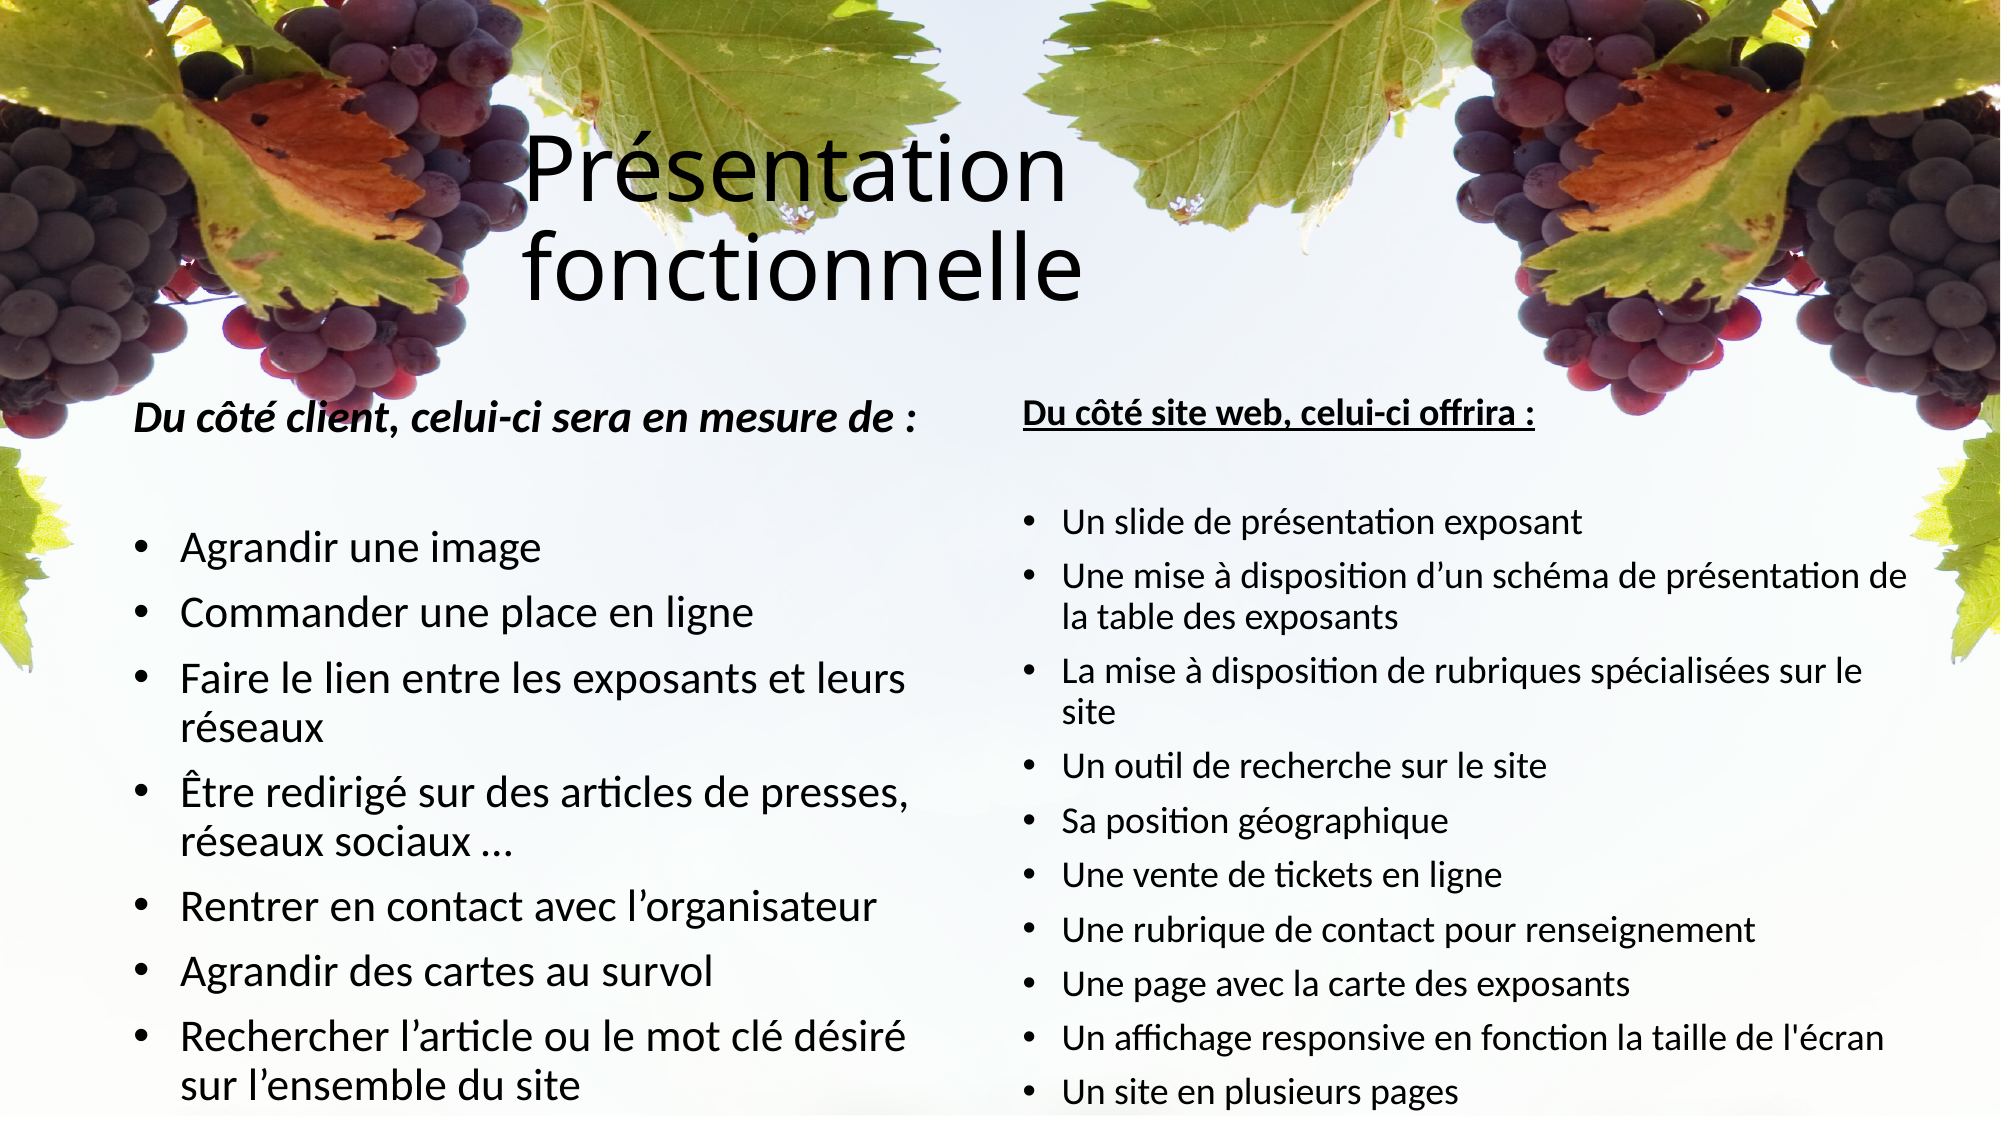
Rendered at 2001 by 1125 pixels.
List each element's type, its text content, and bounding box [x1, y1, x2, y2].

title Présentation fonctionnelle [506, 112, 1579, 330]
picture [0, 0, 2001, 1125]
list Du côté site web, celui-ci offrira : Un slide de présentation exposant Une mise à disposition d’un schéma de présentation de la table des exposants La mise à disposition de rubriques spécialisées sur le site Un outil de recherche sur le site Sa position géographique Une vente de tickets en ligne Une rubrique de contact pour renseignement Une page avec la carte des exposants Un affichage responsive en fonction la taille de l'écran Un site en plusieurs pages [1007, 385, 1930, 1125]
list Du côté client, celui-ci sera en mesure de : Agrandir une image Commander une place en ligne Faire le lien entre les exposants et leurs réseaux Être redirigé sur des articles de presses, réseaux sociaux … Rentrer en contact avec l’organisateur Agrandir des cartes au survol Rechercher l’article ou le mot clé désiré sur l’ensemble du site [118, 385, 969, 1125]
